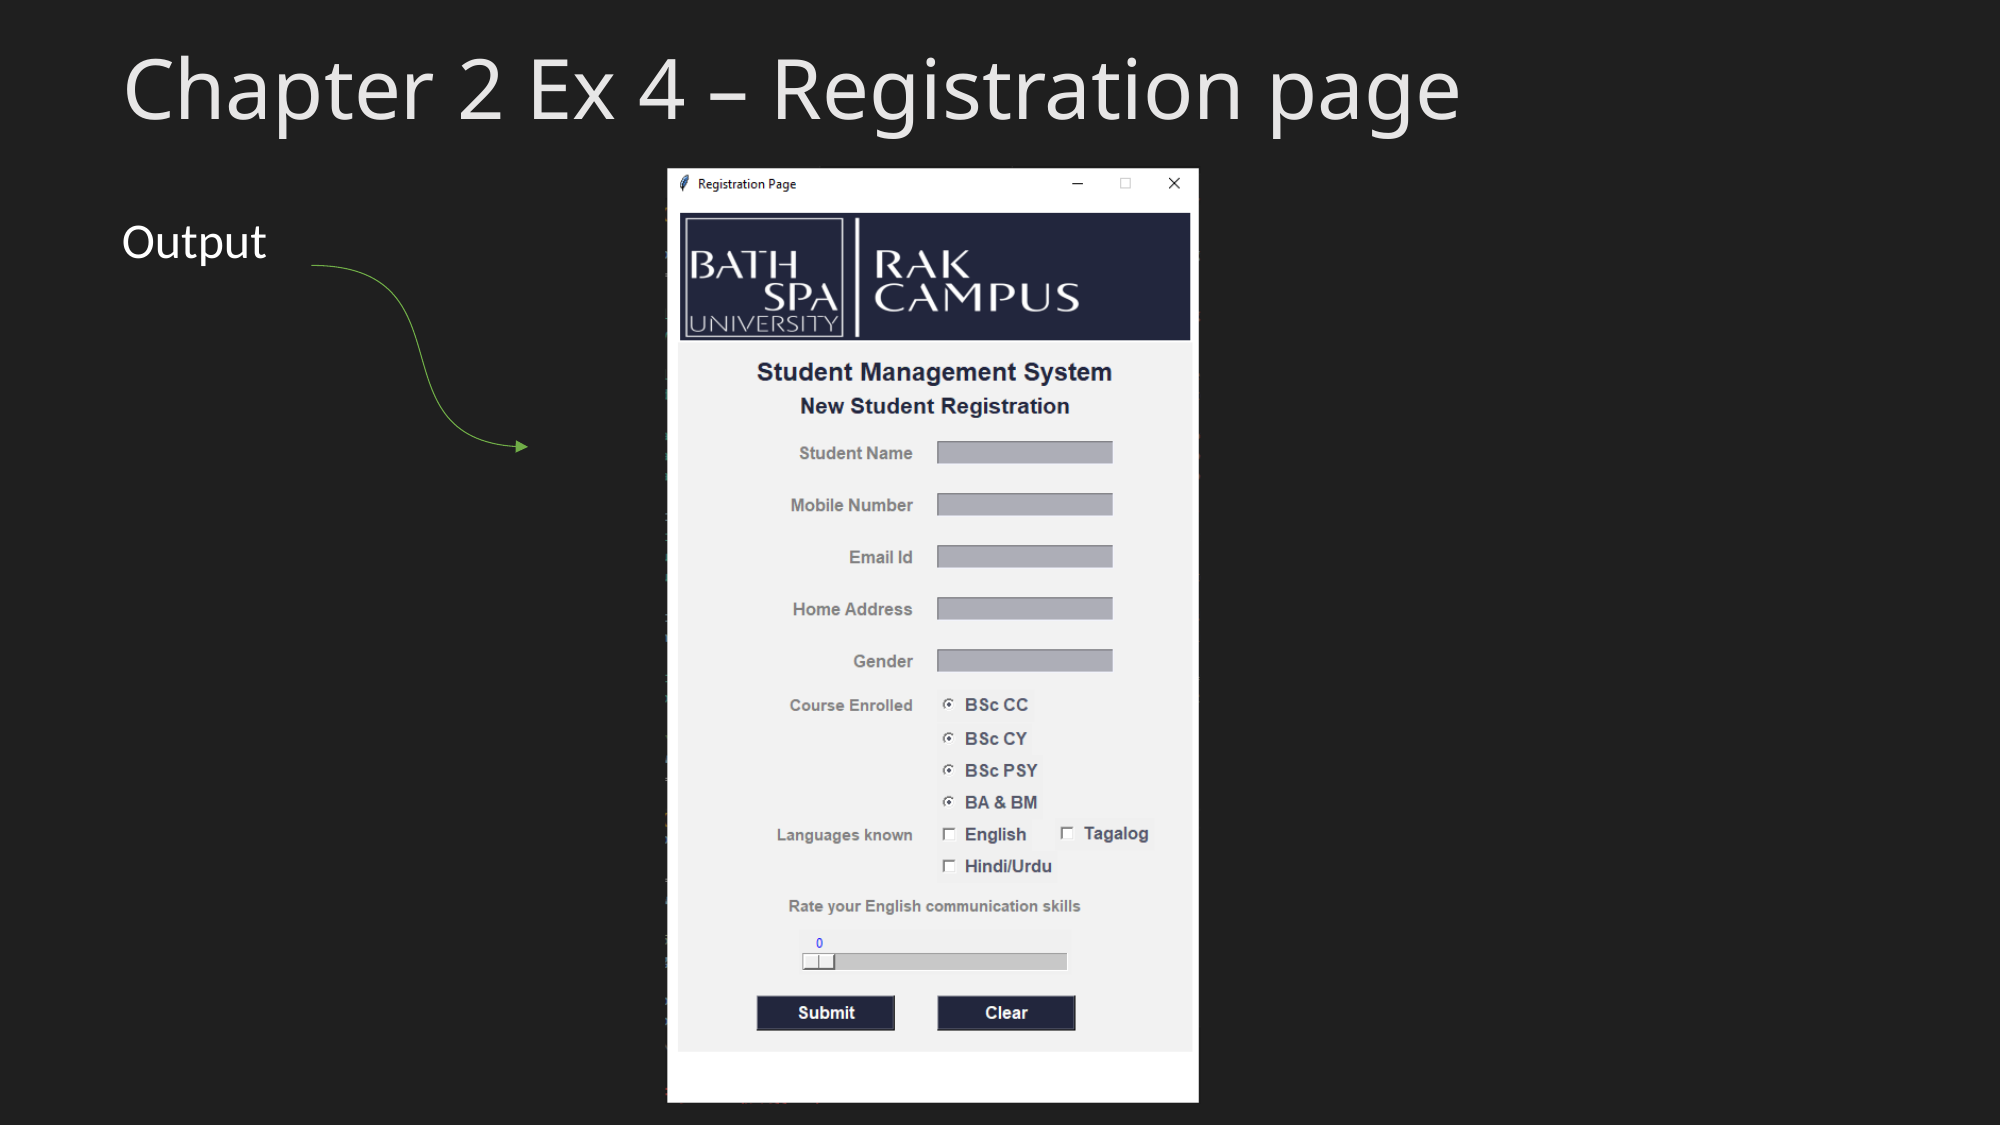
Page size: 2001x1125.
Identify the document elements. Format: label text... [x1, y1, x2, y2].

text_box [311, 265, 529, 447]
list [665, 166, 1201, 1104]
title Chapter 2 Ex 4 – Registration page [107, 0, 2000, 202]
text_box Output [107, 201, 312, 277]
